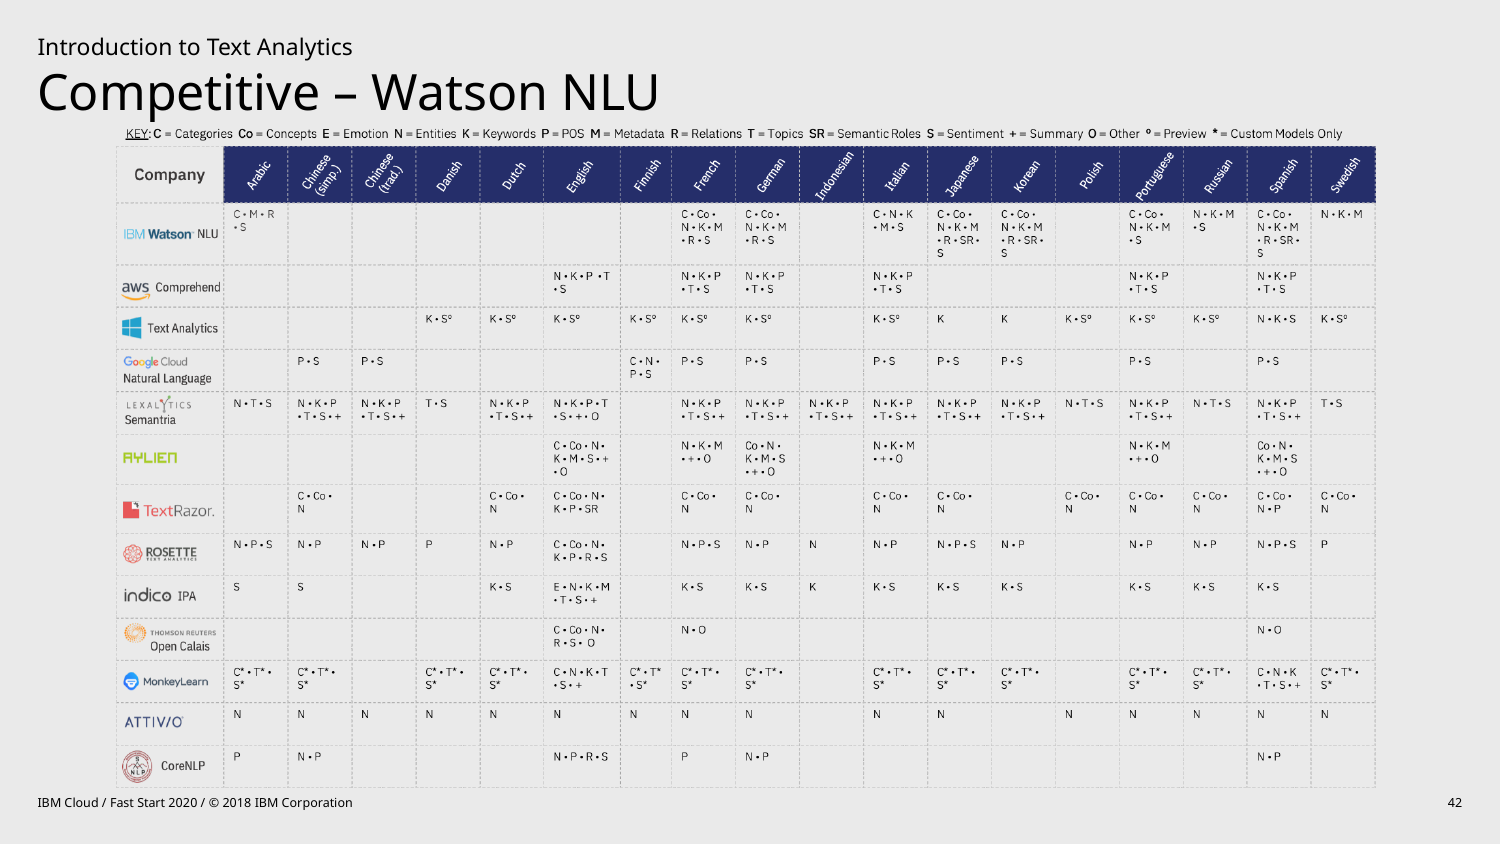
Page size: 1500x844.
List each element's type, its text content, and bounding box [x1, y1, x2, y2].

text_box Introduction to Text Analytics [37, 32, 713, 83]
footer IBM Cloud / Fast Start 2020 / © 2018 IBM Corporation [37, 791, 1088, 815]
text_box Competitive – Watson NLU [37, 83, 713, 148]
slide_number 42 [1125, 791, 1463, 815]
picture [107, 119, 1393, 789]
